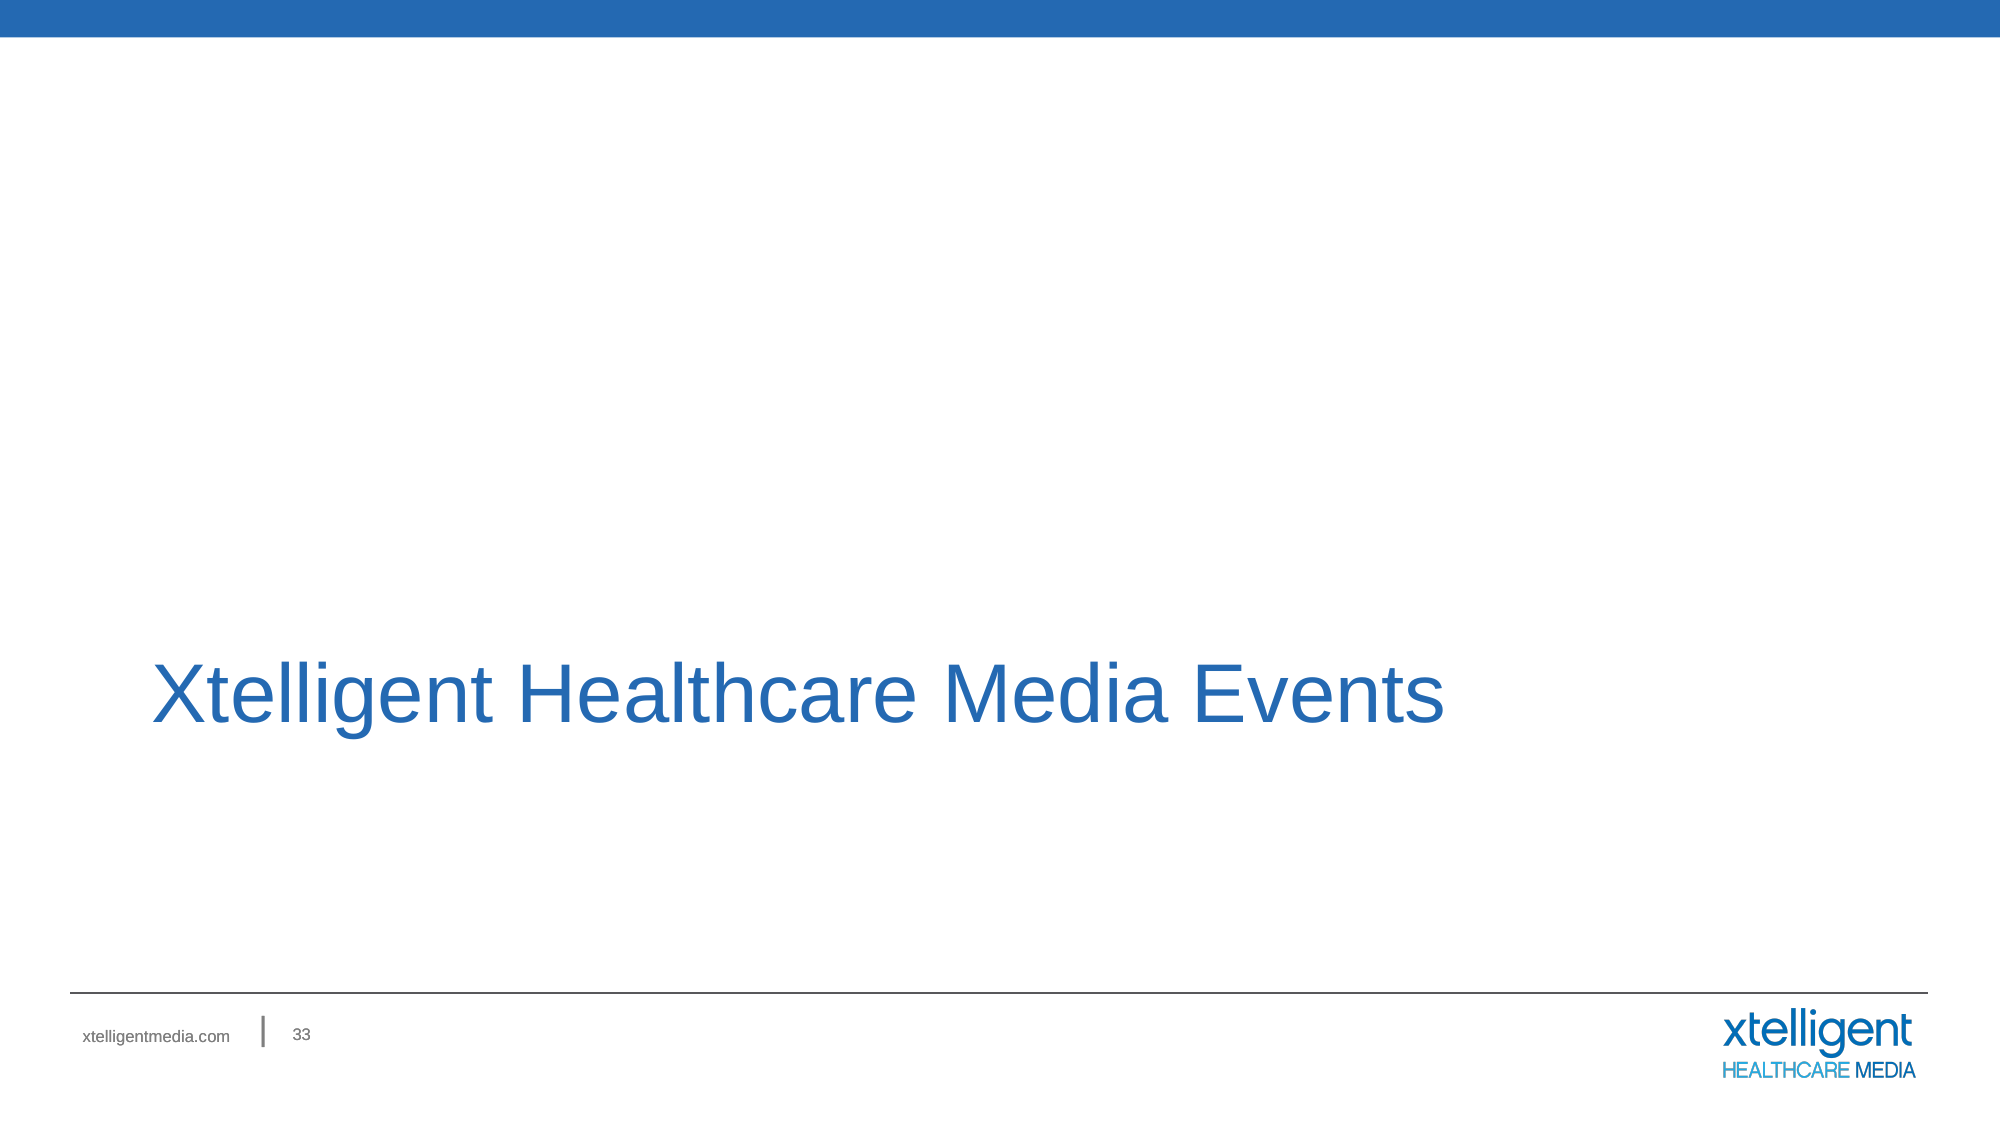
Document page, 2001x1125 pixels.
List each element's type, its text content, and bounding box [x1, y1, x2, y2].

title Xtelligent Healthcare Media Events [136, 280, 1862, 749]
picture [1723, 1008, 1916, 1078]
